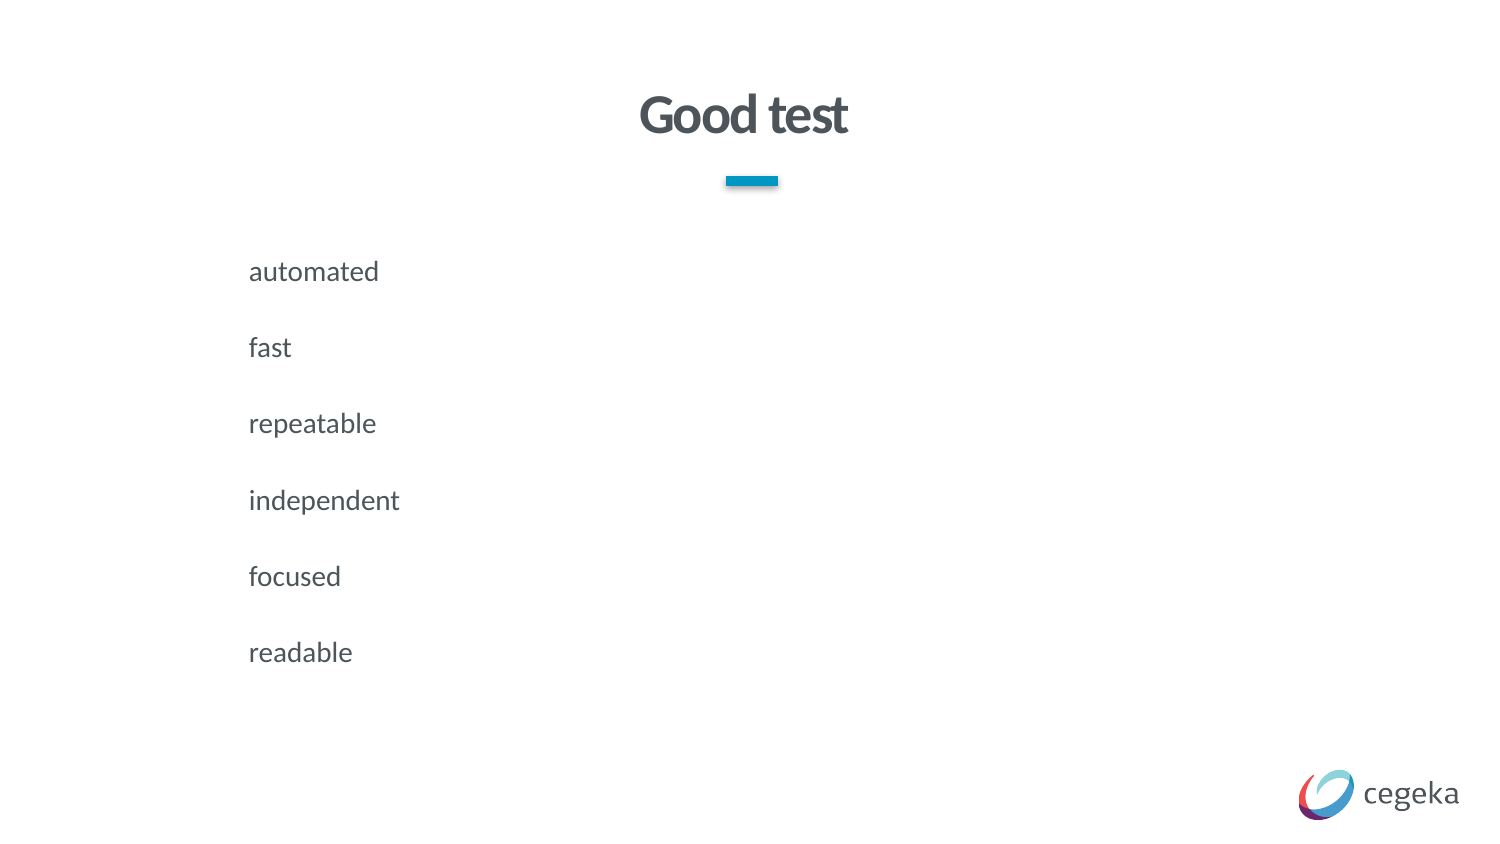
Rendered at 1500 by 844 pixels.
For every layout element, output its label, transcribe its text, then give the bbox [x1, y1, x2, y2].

text_box focused [234, 571, 611, 625]
text_box readable [234, 625, 611, 724]
text_box automated [234, 244, 611, 342]
text_box fast [234, 342, 611, 397]
title Good test [64, 32, 1436, 152]
picture [1299, 765, 1477, 829]
text_box repeatable [234, 397, 611, 495]
text_box independent [234, 495, 611, 571]
